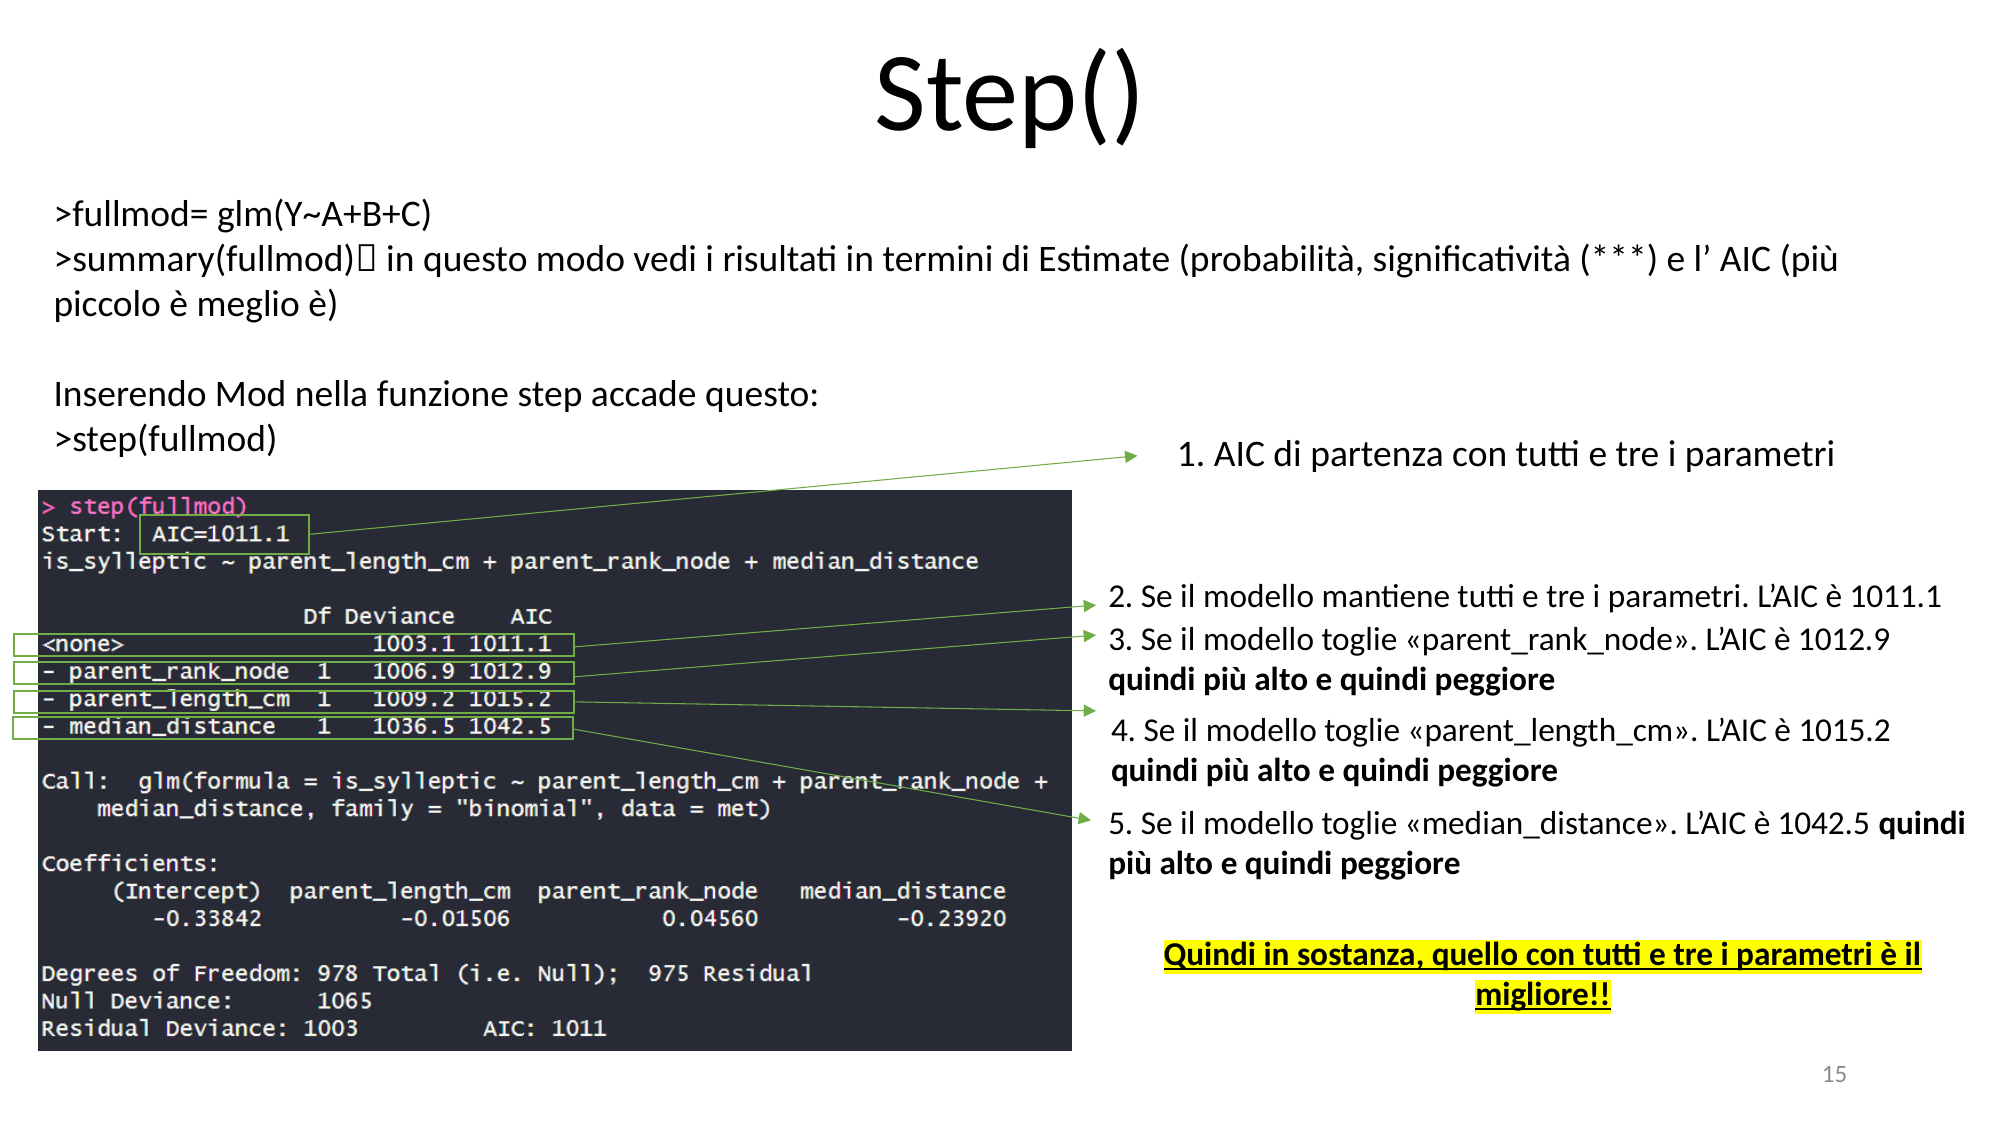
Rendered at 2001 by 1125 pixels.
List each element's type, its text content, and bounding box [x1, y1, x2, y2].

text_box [308, 455, 1138, 535]
text_box Step() [859, 10, 1161, 161]
text_box Quindi in sostanza, quello con tutti e tre i parametri è il migliore!! [1091, 924, 1995, 1020]
slide_number 15 [1412, 1042, 1863, 1103]
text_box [575, 701, 1097, 711]
text_box 5. Se il modello toglie «median_distance». L’AIC è 1042.5 quindi più alto e quindi peggiore [1093, 793, 1998, 889]
text_box [13, 661, 38, 685]
text_box 2. Se il modello mantiene tutti e tre i parametri. L’AIC è 1011.1 [1093, 567, 1998, 609]
text_box 4. Se il modello toglie «parent_length_cm». L’AIC è 1015.2 quindi più alto e quindi peggiore [1096, 701, 2000, 796]
picture [38, 490, 1072, 1051]
text_box [13, 690, 38, 714]
text_box [13, 633, 38, 657]
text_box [573, 634, 1097, 677]
text_box 1. AIC di partenza con tutti e tre i parametri [1162, 422, 1929, 482]
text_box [572, 728, 1091, 821]
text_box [573, 605, 1097, 634]
text_box 3. Se il modello toglie «parent_rank_node». L’AIC è 1012.9 quindi più alto e quindi peggiore [1093, 609, 1998, 701]
text_box [12, 716, 38, 740]
text_box >fullmod= glm(Y~A+B+C) >summary(fullmod) in questo modo vedi i risultati in termini di Estimate (probabilità, significatività (***) e l’ AIC (più piccolo è meglio è) Inserendo Mod nella funzione step accade questo: >step(fullmod) [38, 181, 1961, 512]
